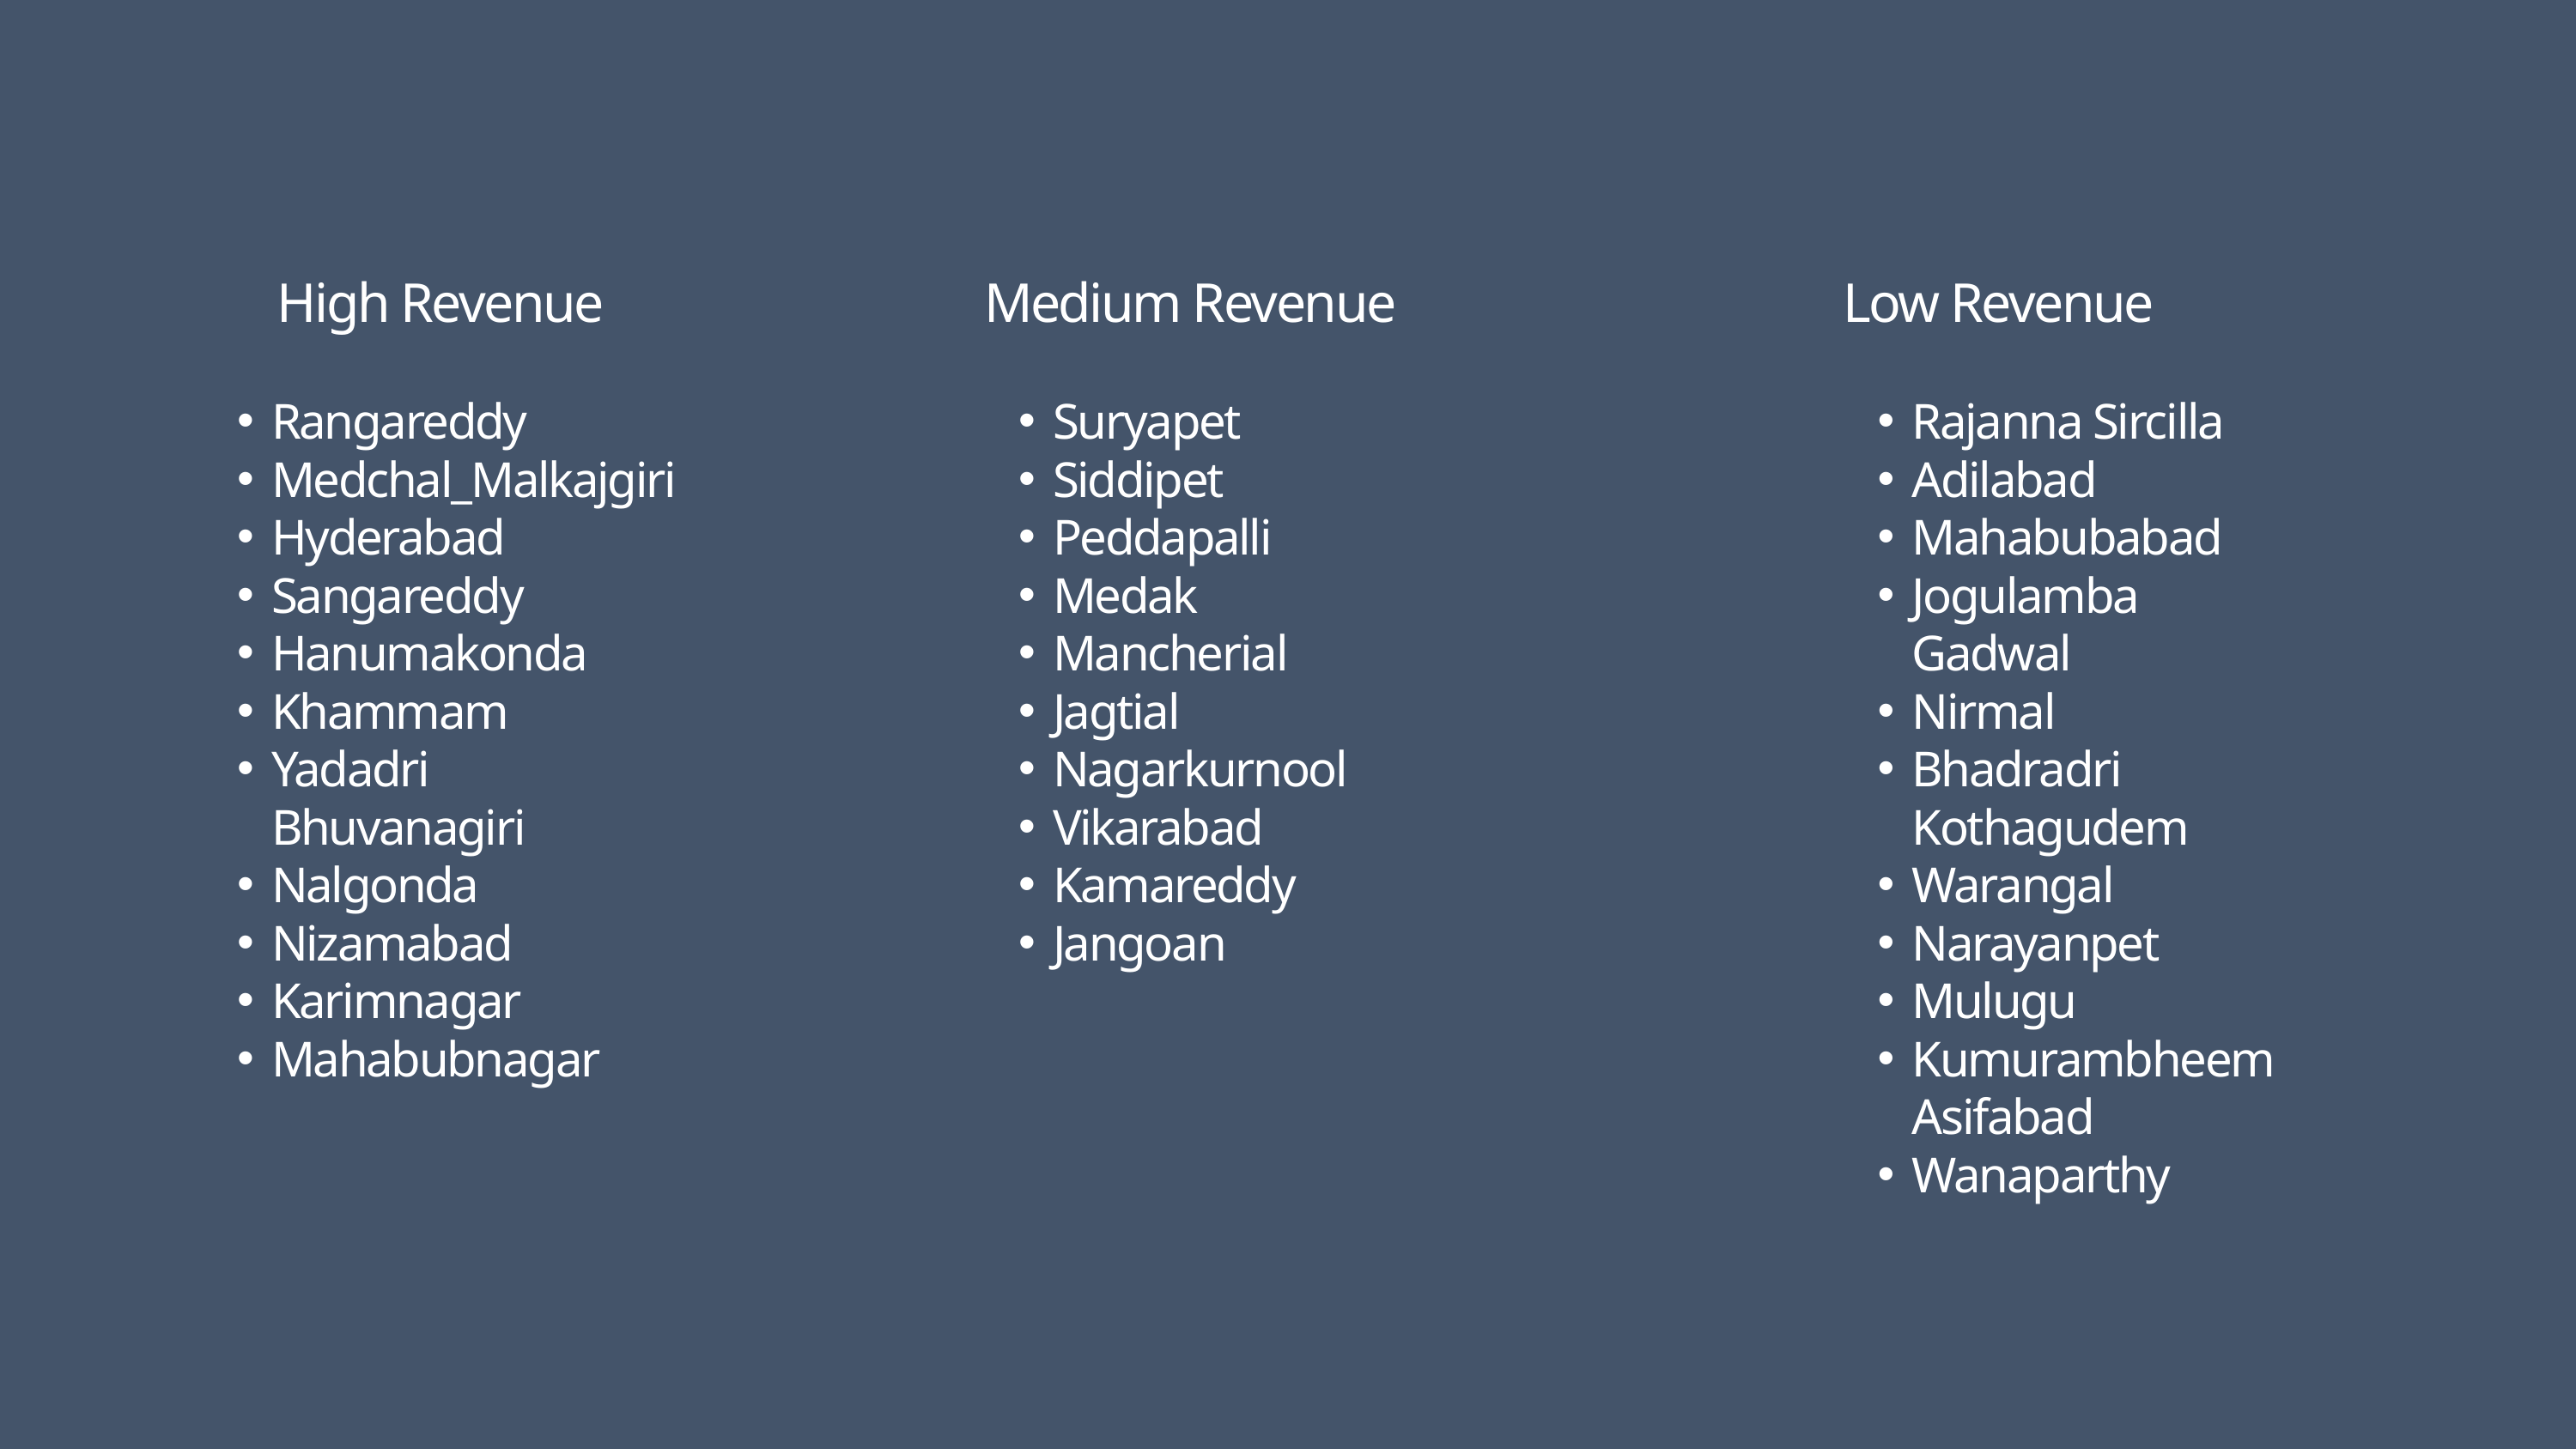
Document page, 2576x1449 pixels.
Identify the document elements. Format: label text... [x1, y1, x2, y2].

text_box Low Revenue Rajanna Sircilla Adilabad Mahabubabad Jogulamba Gadwal Nirmal Bhadradri Kothagudem Warangal Narayanpet Mulugu Kumurambheem Asifabad Wanaparthy [1843, 268, 2293, 1203]
text_box Medium Revenue Suryapet Siddipet Peddapalli Medak Mancherial Jagtial Nagarkurnool Vikarabad Kamareddy Jangoan [983, 268, 1397, 971]
text_box High Revenue Rangareddy Medchal_Malkajgiri Hyderabad Sangareddy Hanumakonda Khammam Yadadri Bhuvanagiri Nalgonda Nizamabad Karimnagar Mahabubnagar [202, 268, 680, 1087]
